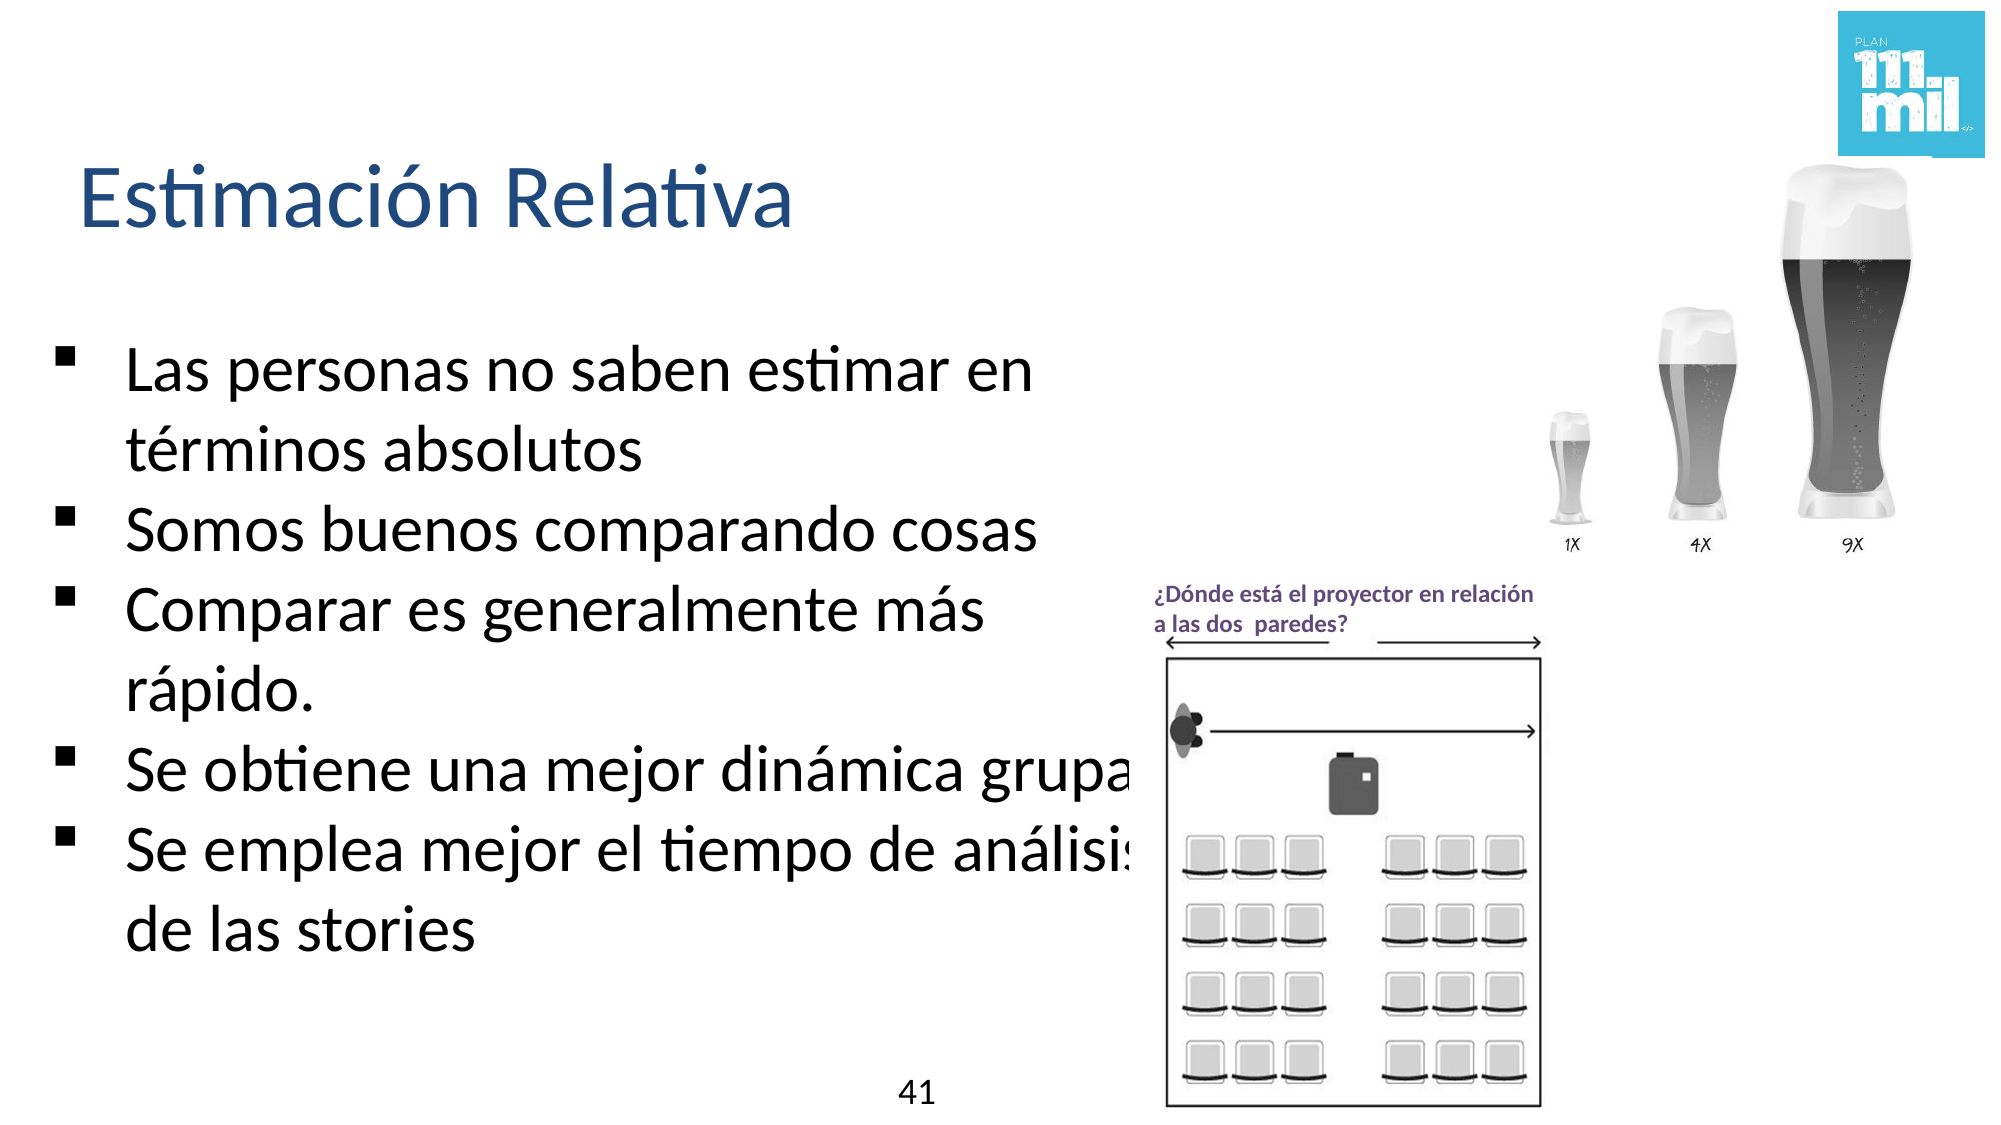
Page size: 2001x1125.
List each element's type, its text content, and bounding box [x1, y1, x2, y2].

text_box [1129, 570, 1671, 1125]
picture [1524, 11, 1985, 570]
list Las personas no saben estimar en términos absolutos Somos buenos comparando cosas Comparar es generalmente más rápido. Se obtiene una mejor dinámica grupal Se emplea mejor el tiempo de análisis de las stories [50, 324, 1171, 1118]
title Estimación Relativa [78, 135, 1779, 324]
